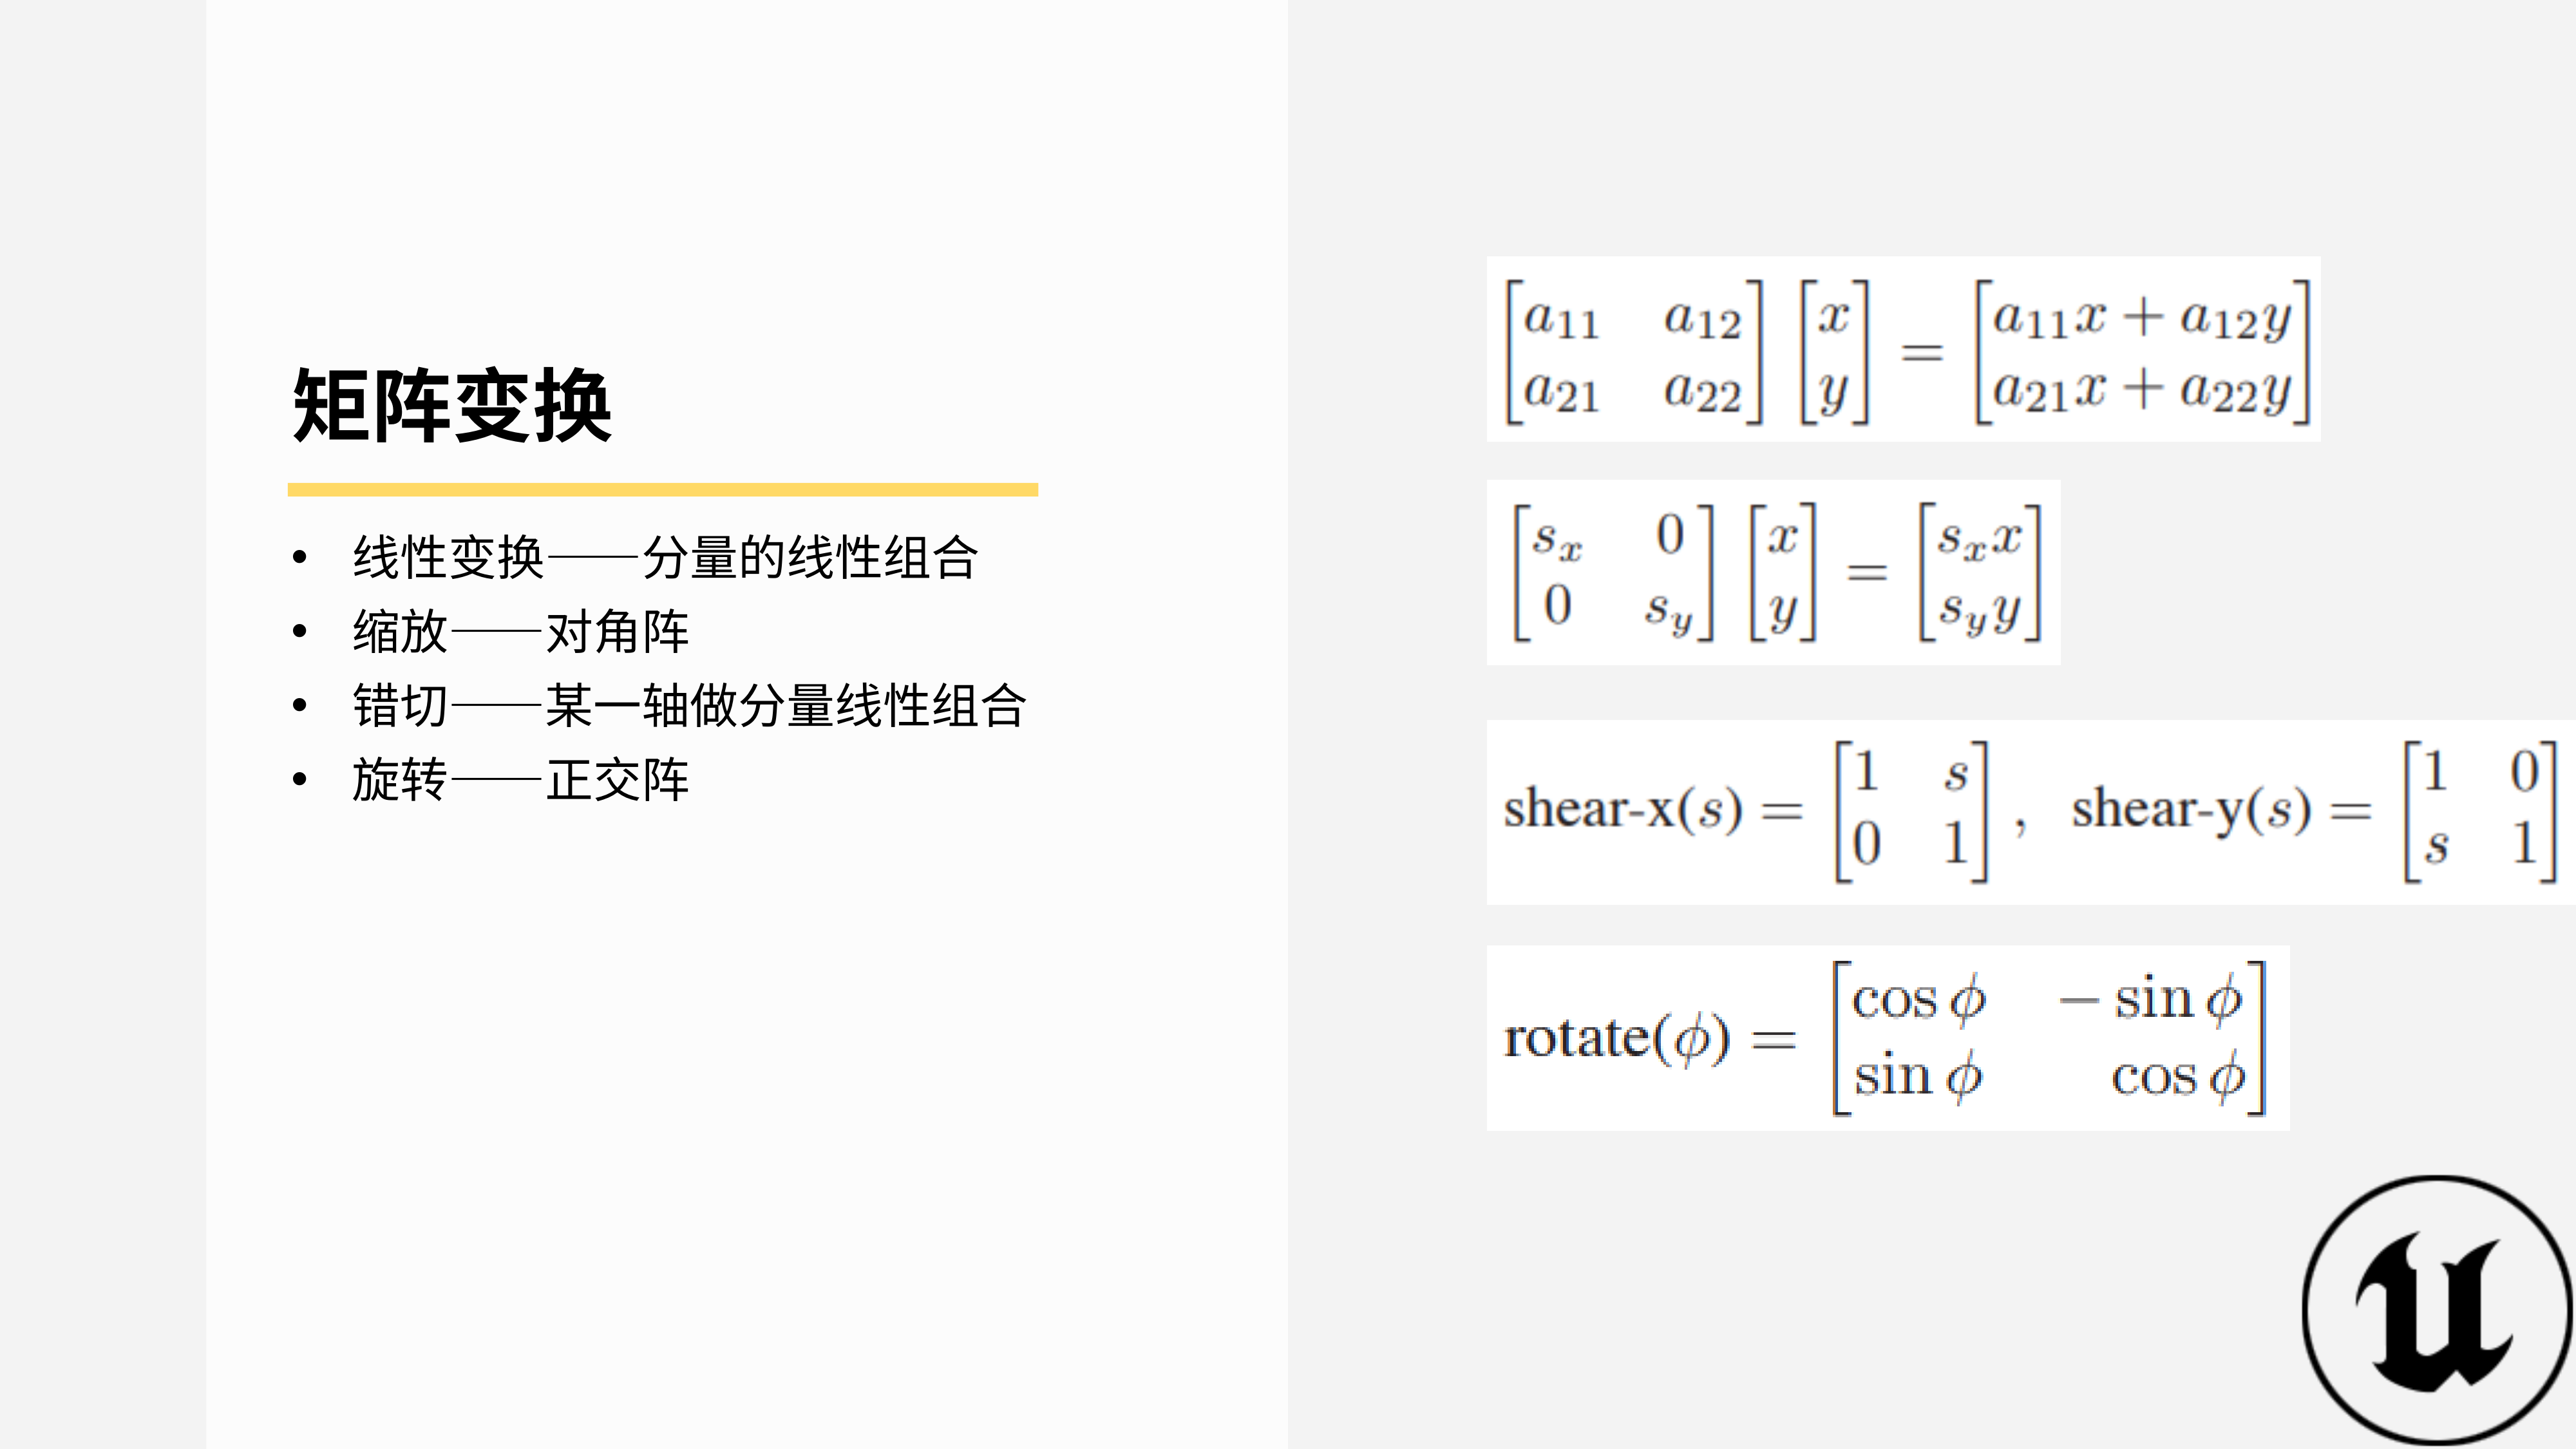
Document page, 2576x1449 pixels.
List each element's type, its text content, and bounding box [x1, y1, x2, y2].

text_box [206, 0, 1288, 1449]
picture [1487, 945, 2290, 1131]
picture [1487, 480, 2061, 665]
text_box 矩阵变换 [285, 350, 1037, 458]
picture [1487, 720, 2576, 905]
picture [2298, 1171, 2576, 1449]
text_box 线性变换——分量的线性组合 缩放——对角阵 错切——某一轴做分量线性组合 旋转——正交阵 [285, 521, 1088, 813]
text_box [287, 482, 1039, 497]
picture [1487, 256, 2322, 442]
